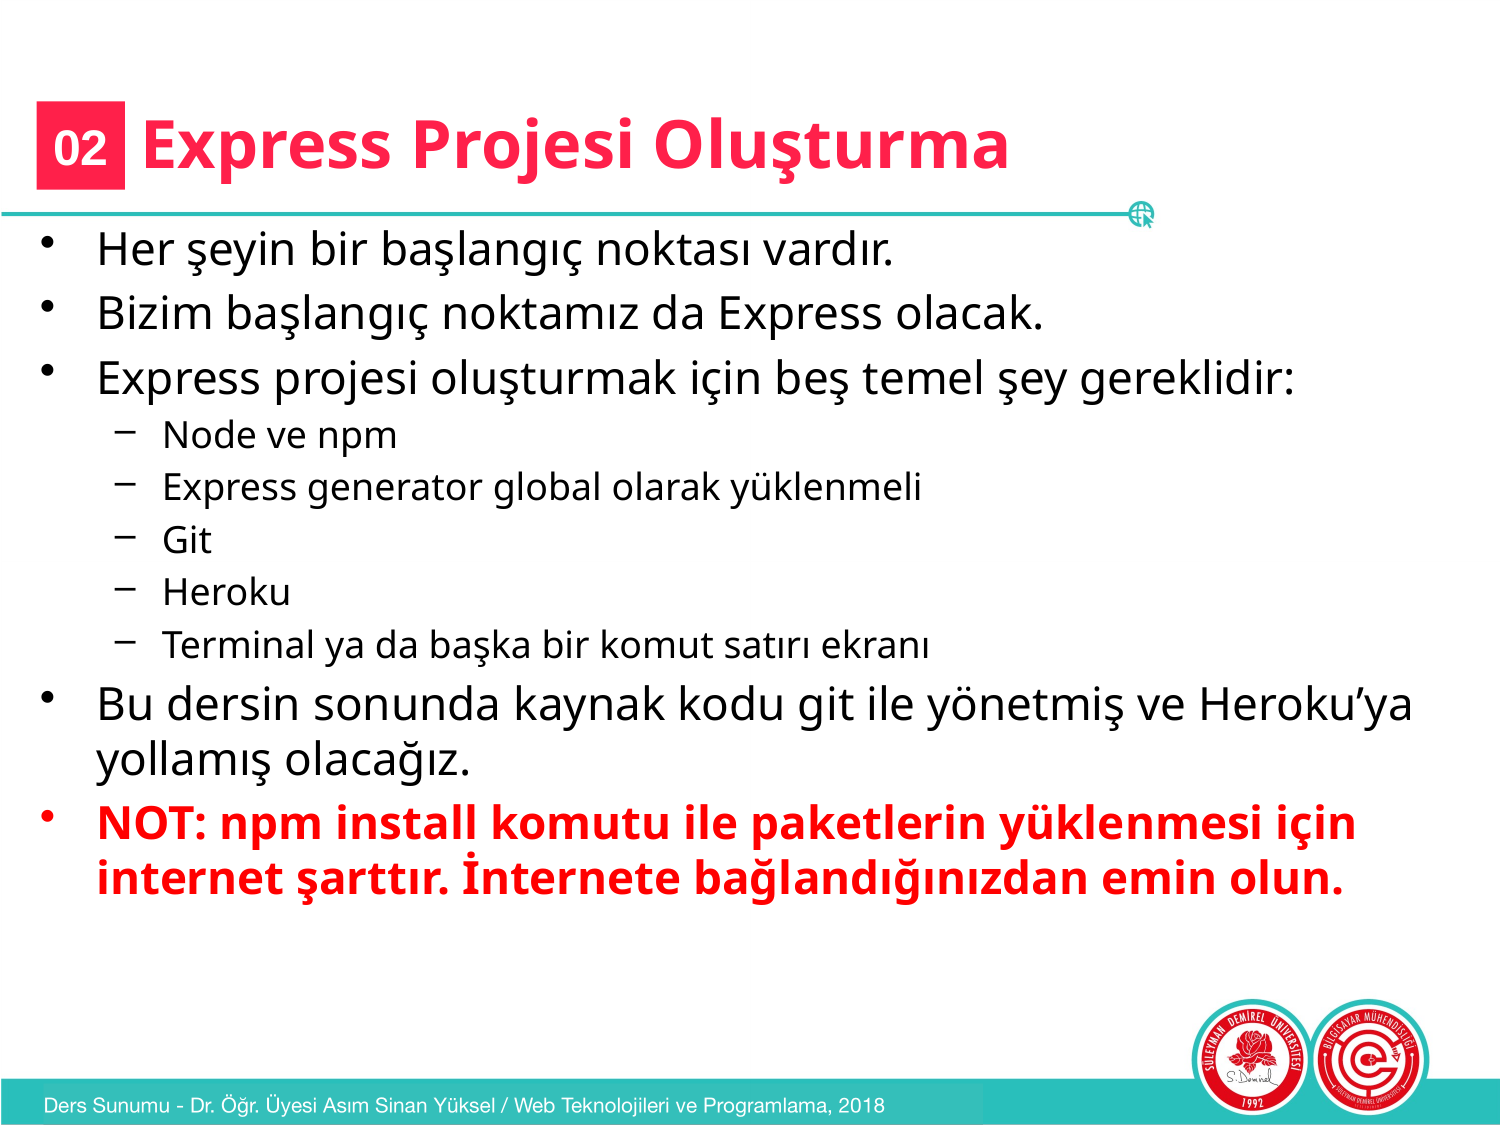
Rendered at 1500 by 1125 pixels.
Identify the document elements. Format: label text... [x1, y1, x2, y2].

picture [0, 0, 1500, 1125]
text_box 02 [36, 101, 125, 190]
title Express Projesi Oluşturma [125, 93, 1125, 190]
list Her şeyin bir başlangıç noktası vardır. Bizim başlangıç noktamız da Express olacak. Express projesi oluşturmak için beş temel şey gereklidir: Node ve npm Express generator global olarak yüklenmeli Git Heroku Terminal ya da başka bir komut satırı ekranı Bu dersin sonunda kaynak kodu git ile yönetmiş ve Heroku’ya yollamış olacağız. NOT: npm install komutu ile paketlerin yüklenmesi için internet şarttır. İnternete bağlandığınızdan emin olun. [24, 212, 1475, 1063]
